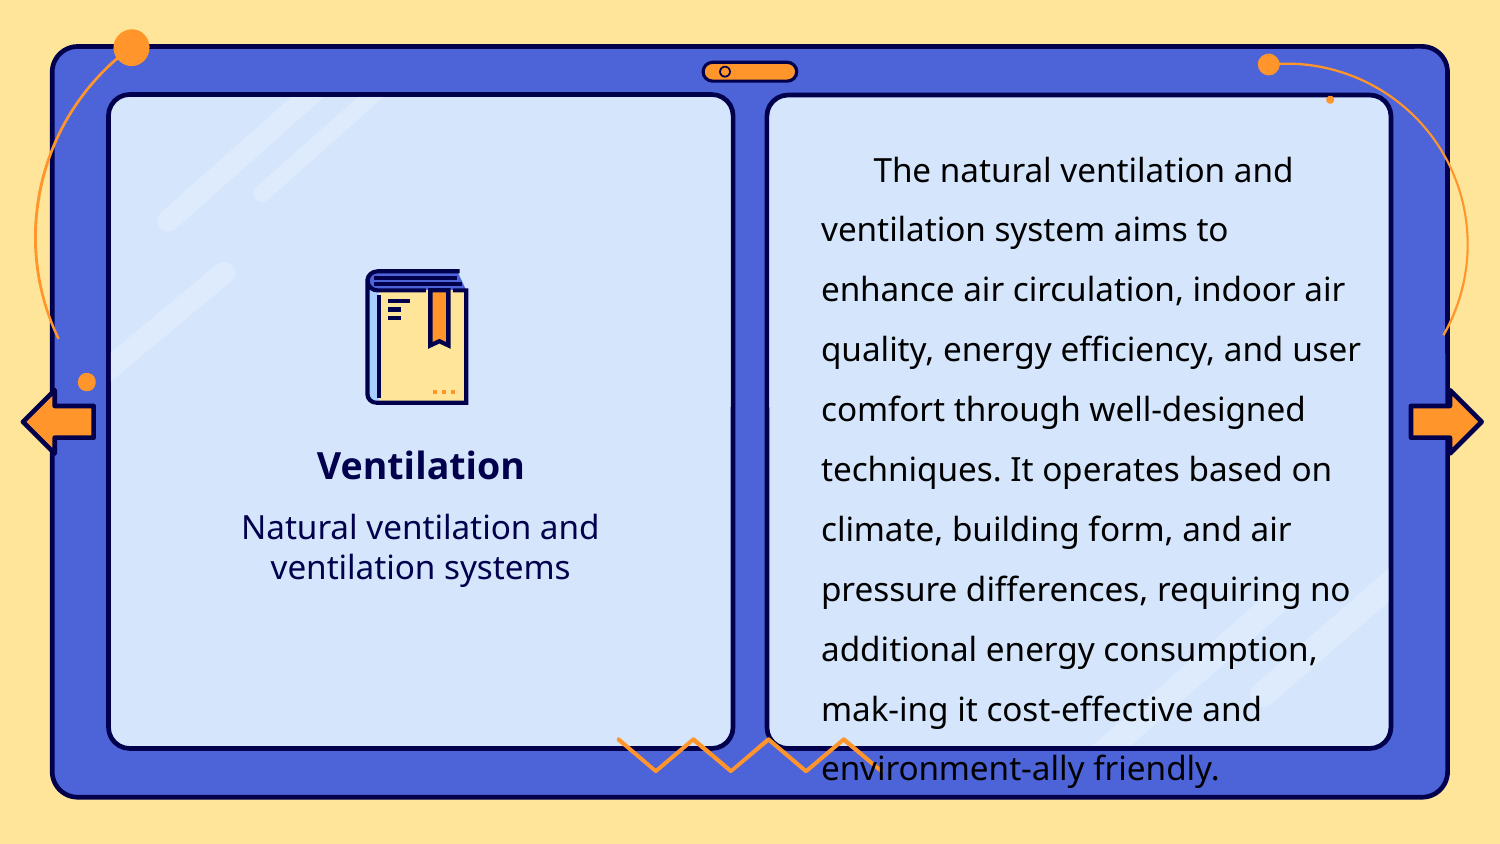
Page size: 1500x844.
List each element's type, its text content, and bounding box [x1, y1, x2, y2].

title Ventilation [209, 432, 633, 502]
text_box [365, 268, 469, 406]
subtitle Natural ventilation and ventilation systems [226, 505, 616, 633]
text_box [22, 390, 94, 454]
text_box The natural ventilation and ventilation system aims to enhance air circulation, indoor air quality, energy efficiency, and user comfort through well-designed techniques. It operates based on climate, building form, and air pressure differences, requiring no additional energy consumption, mak-ing it cost-effective and environment-ally friendly. [806, 121, 1380, 795]
text_box [1410, 390, 1482, 454]
